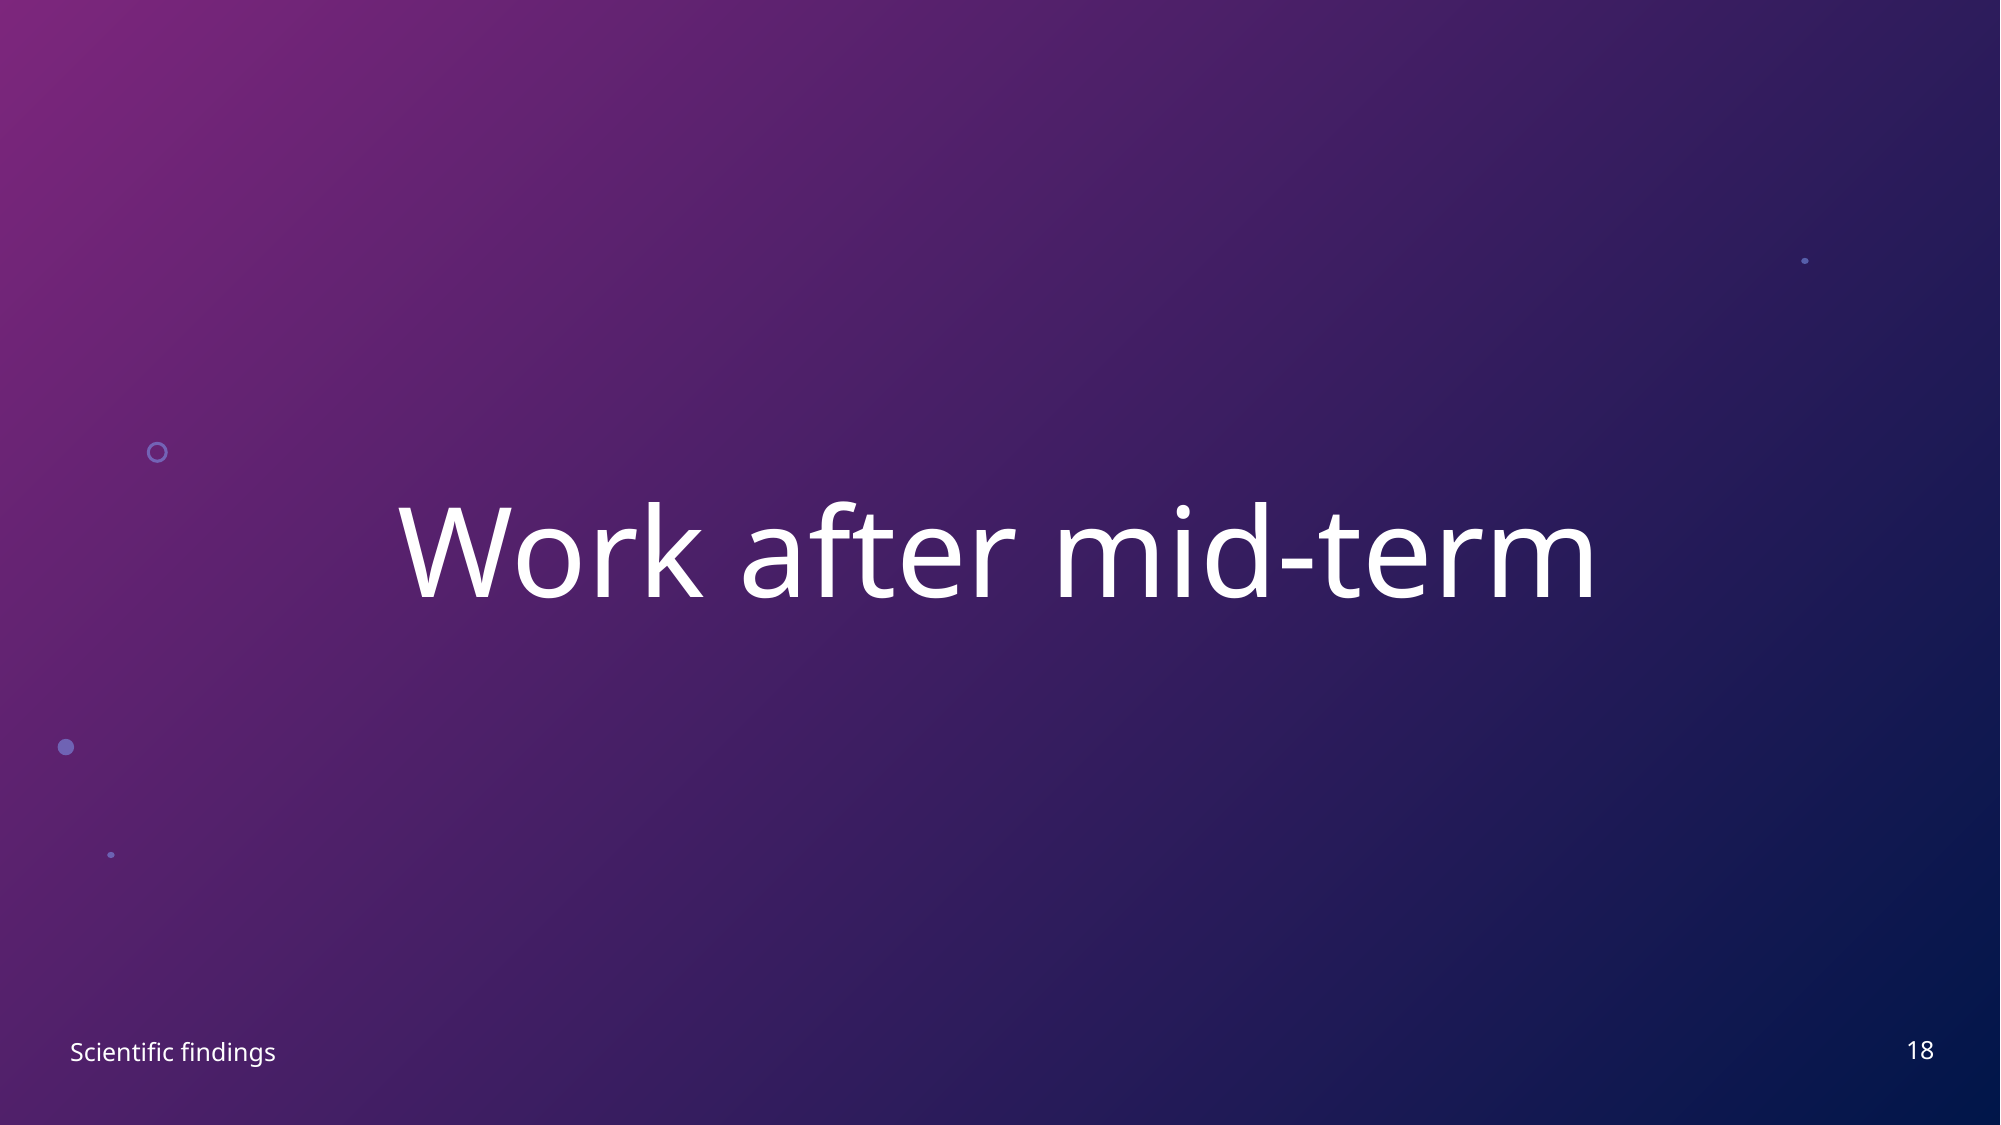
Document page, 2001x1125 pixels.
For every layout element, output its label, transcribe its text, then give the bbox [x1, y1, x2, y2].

slide_number 18 [1499, 1021, 1950, 1082]
footer Scientific findings [55, 1023, 731, 1084]
title Work after mid-term [137, 217, 1863, 897]
